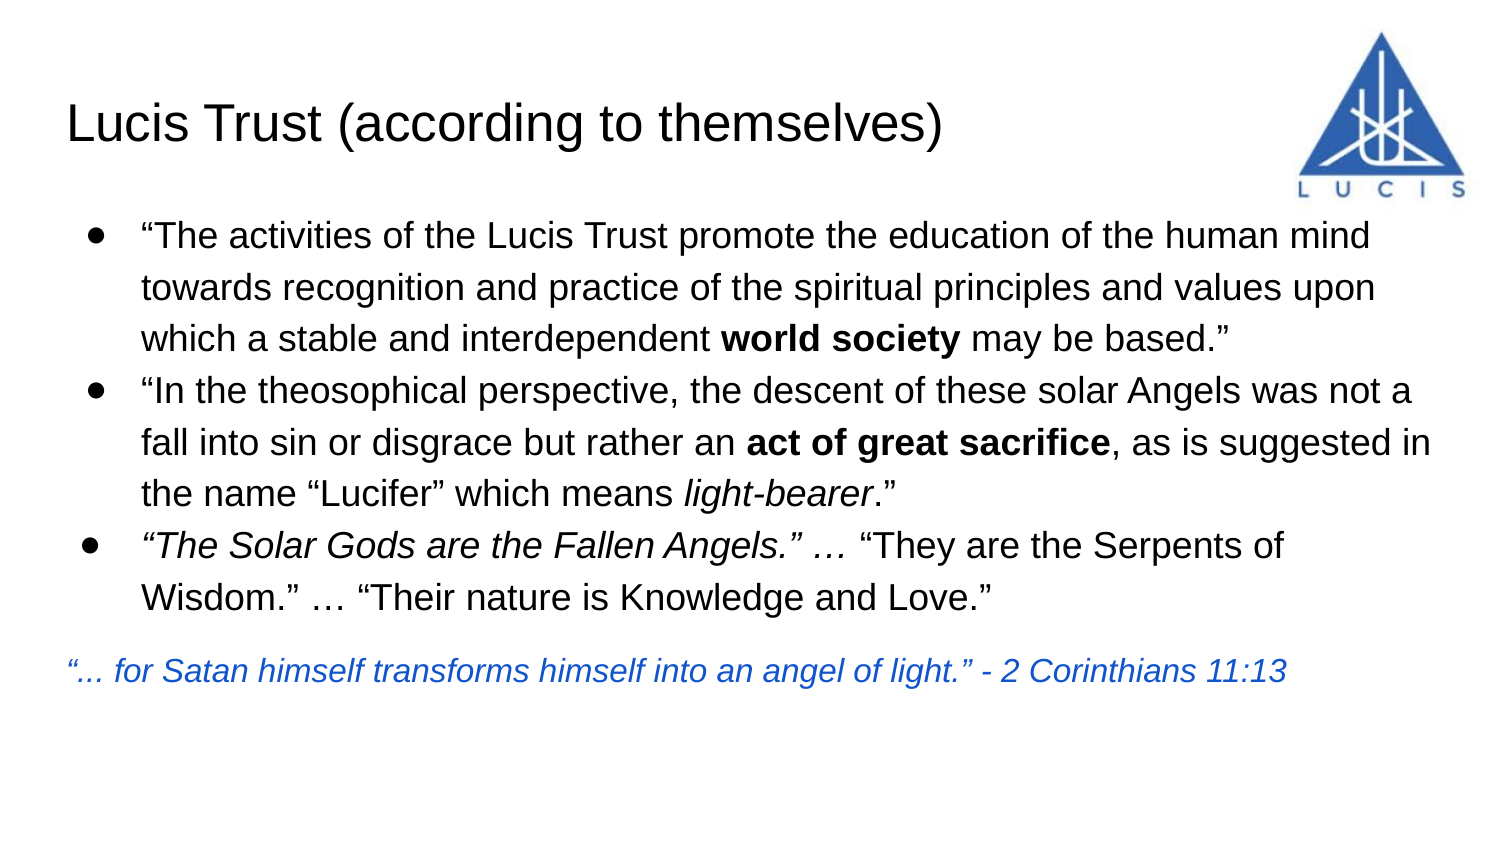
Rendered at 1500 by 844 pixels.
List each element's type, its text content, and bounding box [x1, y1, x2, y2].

picture [1277, 12, 1488, 223]
title Lucis Trust (according to themselves) [51, 72, 1272, 167]
list “The activities of the Lucis Trust promote the education of the human mind towards recognition and practice of the spiritual principles and values upon which a stable and interdependent world society may be based.” “In the theosophical perspective, the descent of these solar Angels was not a fall into sin or disgrace but rather an act of great sacrifice, as is suggested in the name “Lucifer” which means light-bearer.” “The Solar Gods are the Fallen Angels.” … “They are the Serpents of Wisdom.” … “Their nature is Knowledge and Love.” “... for Satan himself transforms himself into an angel of light.” - 2 Corinthians 11:13 [51, 189, 1449, 750]
